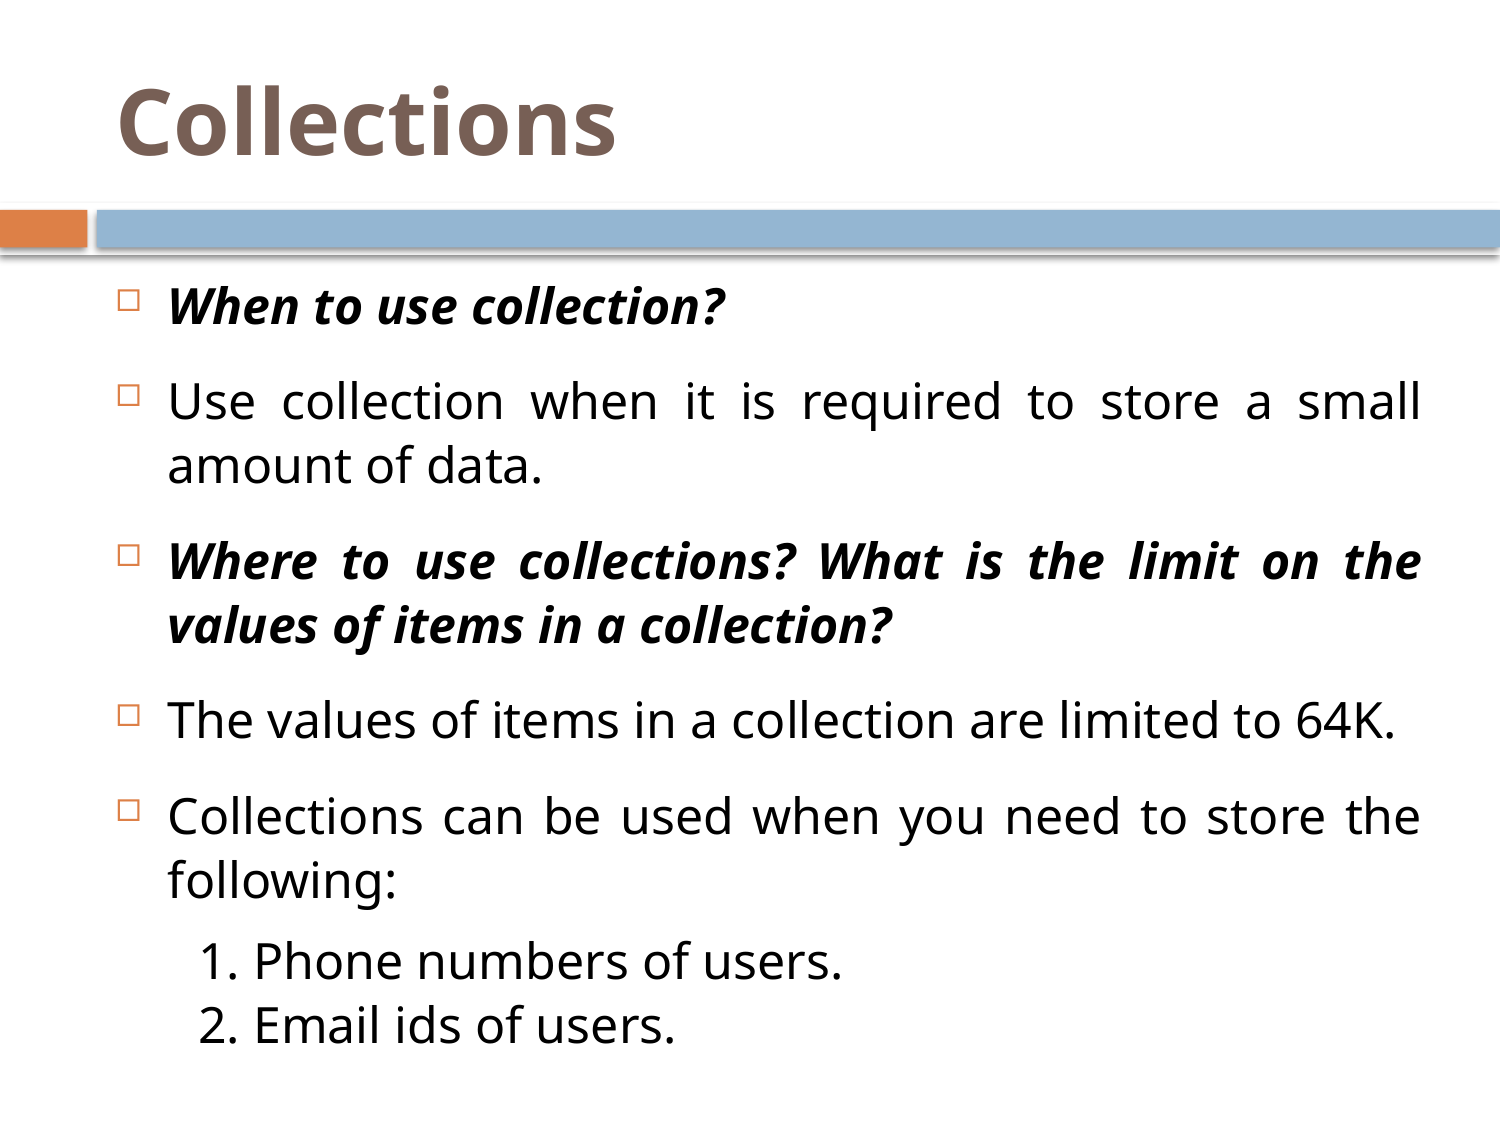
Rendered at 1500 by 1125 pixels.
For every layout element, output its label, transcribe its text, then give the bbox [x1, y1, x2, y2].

title Collections [100, 37, 1439, 201]
list When to use collection? Use collection when it is required to store a small amount of data. Where to use collections? What is the limit on the values of items in a collection? The values of items in a collection are limited to 64K. Collections can be used when you need to store the following: 1. Phone numbers of users. 2. Email ids of users. [100, 262, 1439, 1001]
